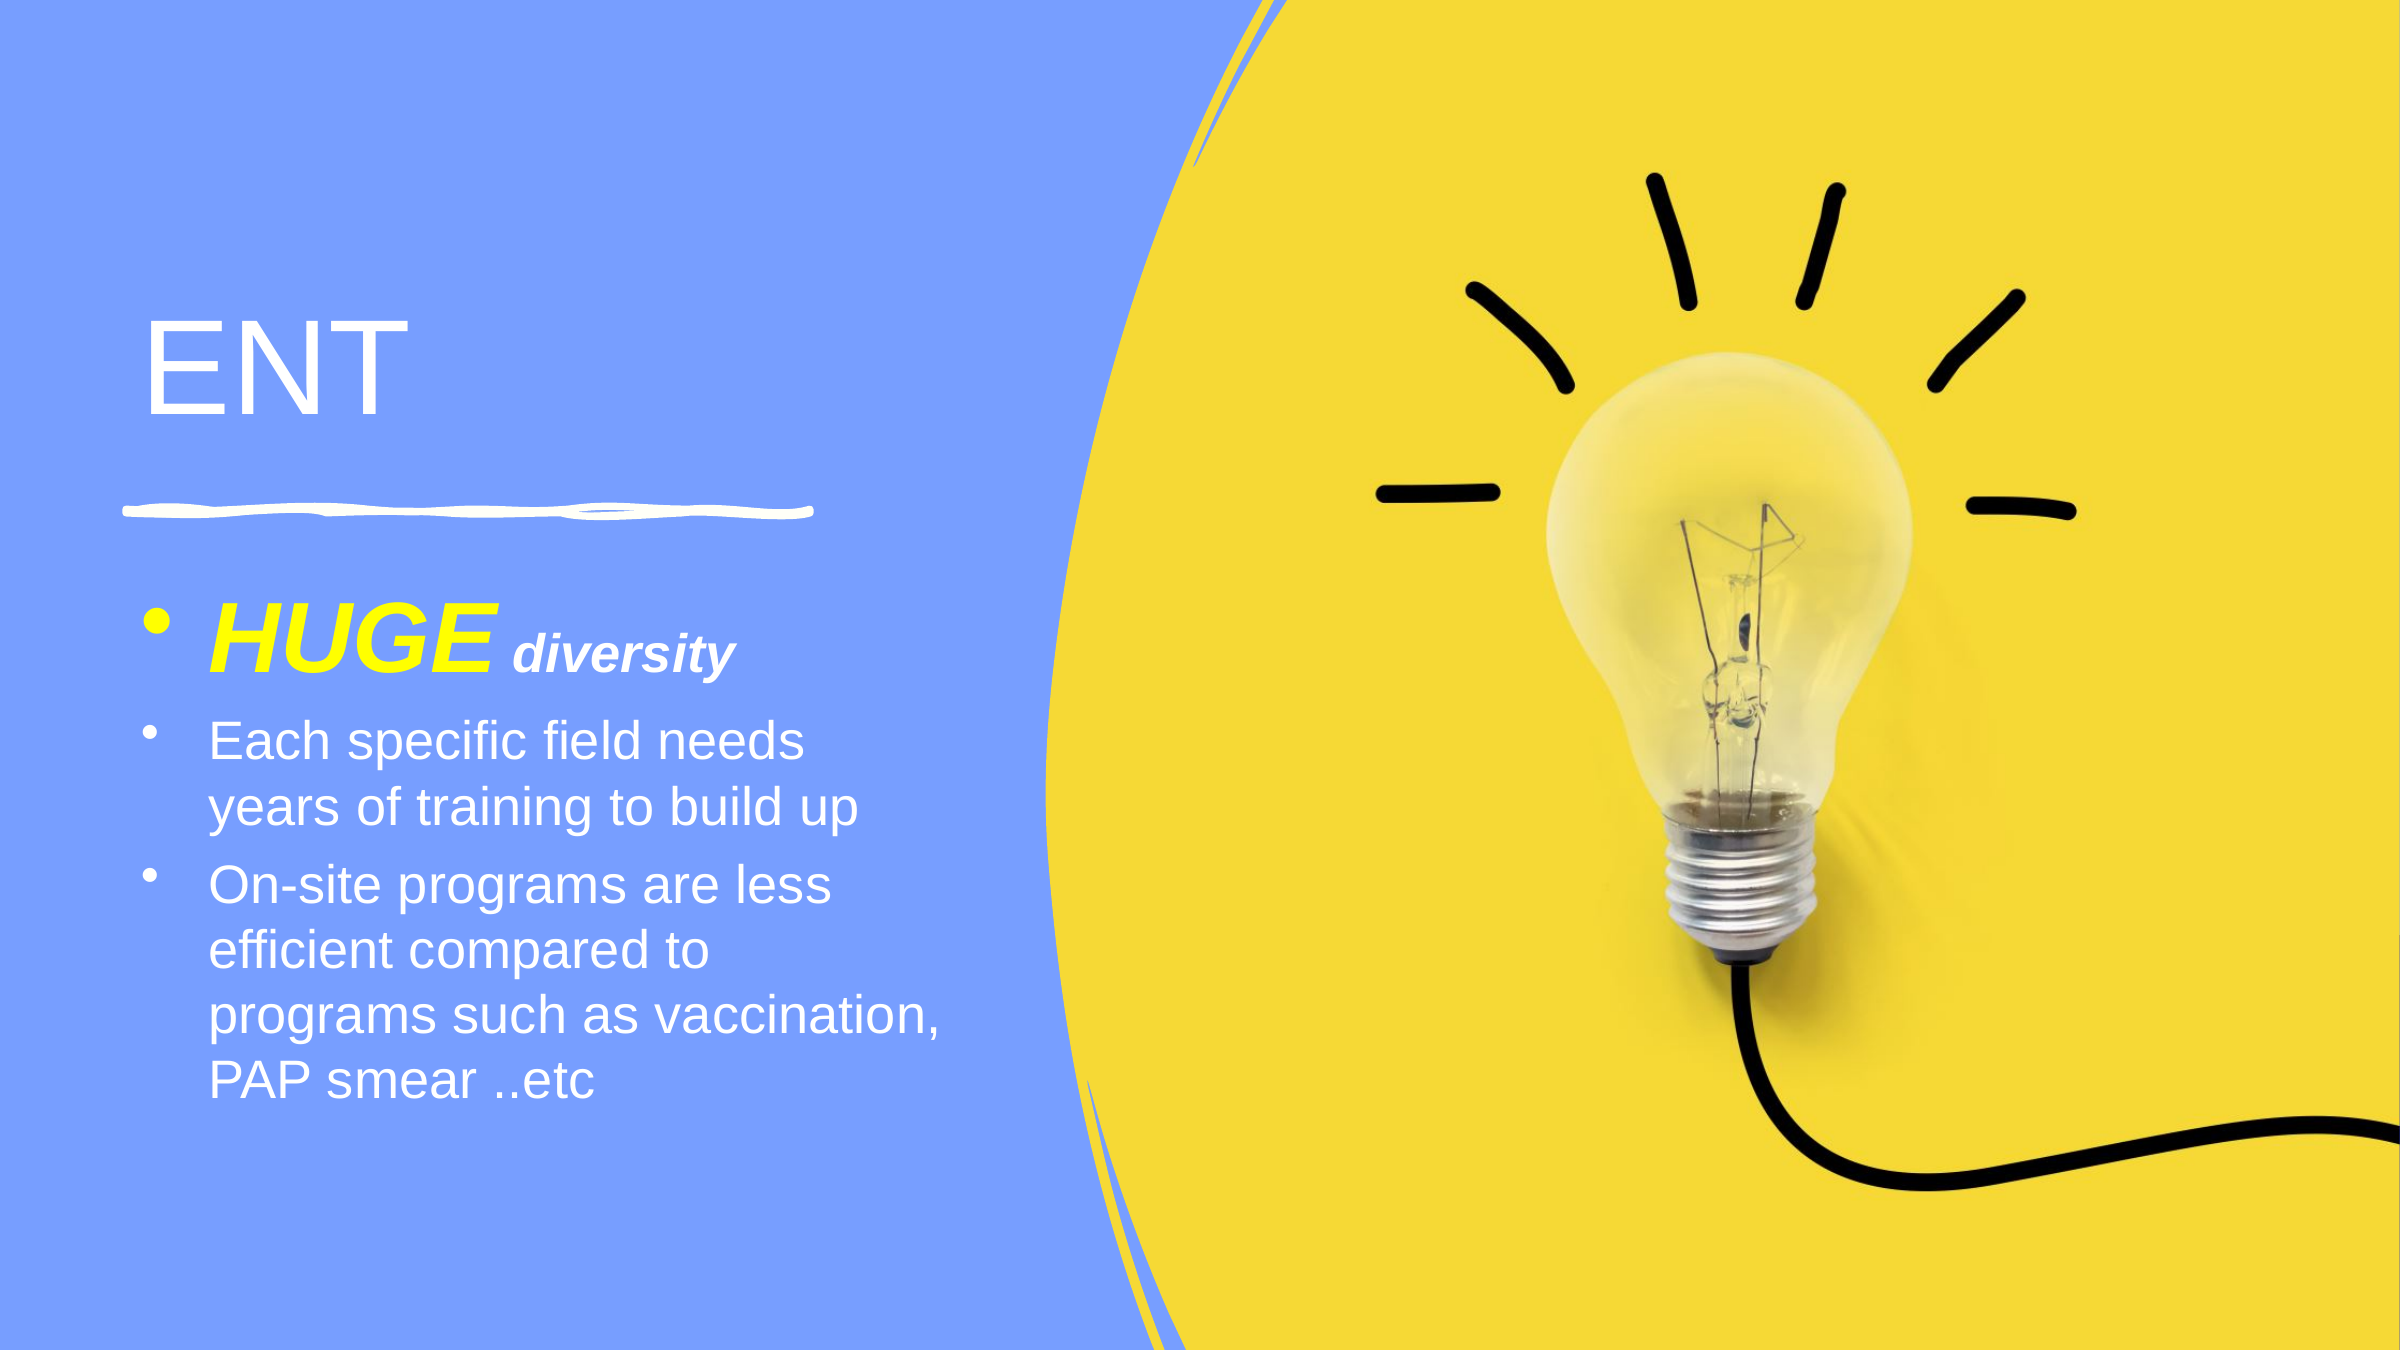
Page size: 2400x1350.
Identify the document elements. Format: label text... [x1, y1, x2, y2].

list HUGE diversity Each specific field needs years of training to build up On-site programs are less efficient compared to programs such as vaccination, PAP smear ..etc [125, 565, 962, 1220]
picture [1045, 0, 2400, 1350]
title ENT [125, 63, 987, 450]
text_box [0, 0, 1045, 1350]
text_box [124, 503, 811, 519]
